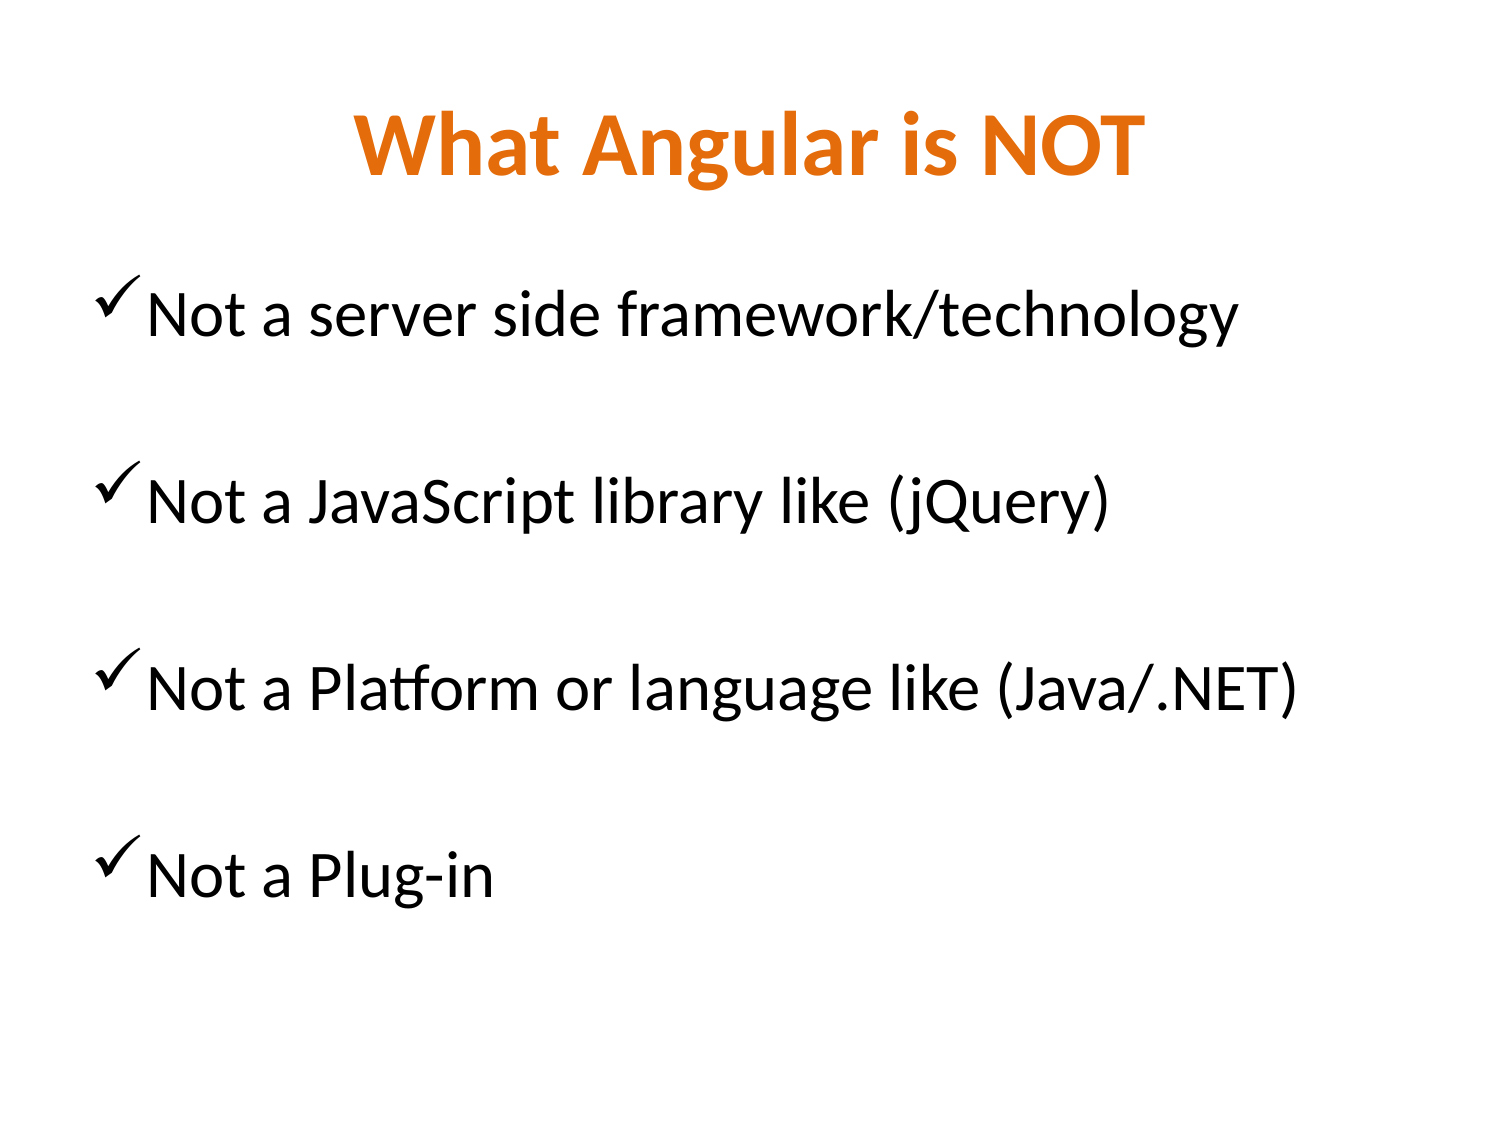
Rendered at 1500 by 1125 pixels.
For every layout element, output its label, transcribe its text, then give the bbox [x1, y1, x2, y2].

title What Angular is NOT [75, 45, 1425, 233]
list Not a server side framework/technology Not a JavaScript library like (jQuery) Not a Platform or language like (Java/.NET) Not a Plug-in [75, 262, 1425, 1005]
